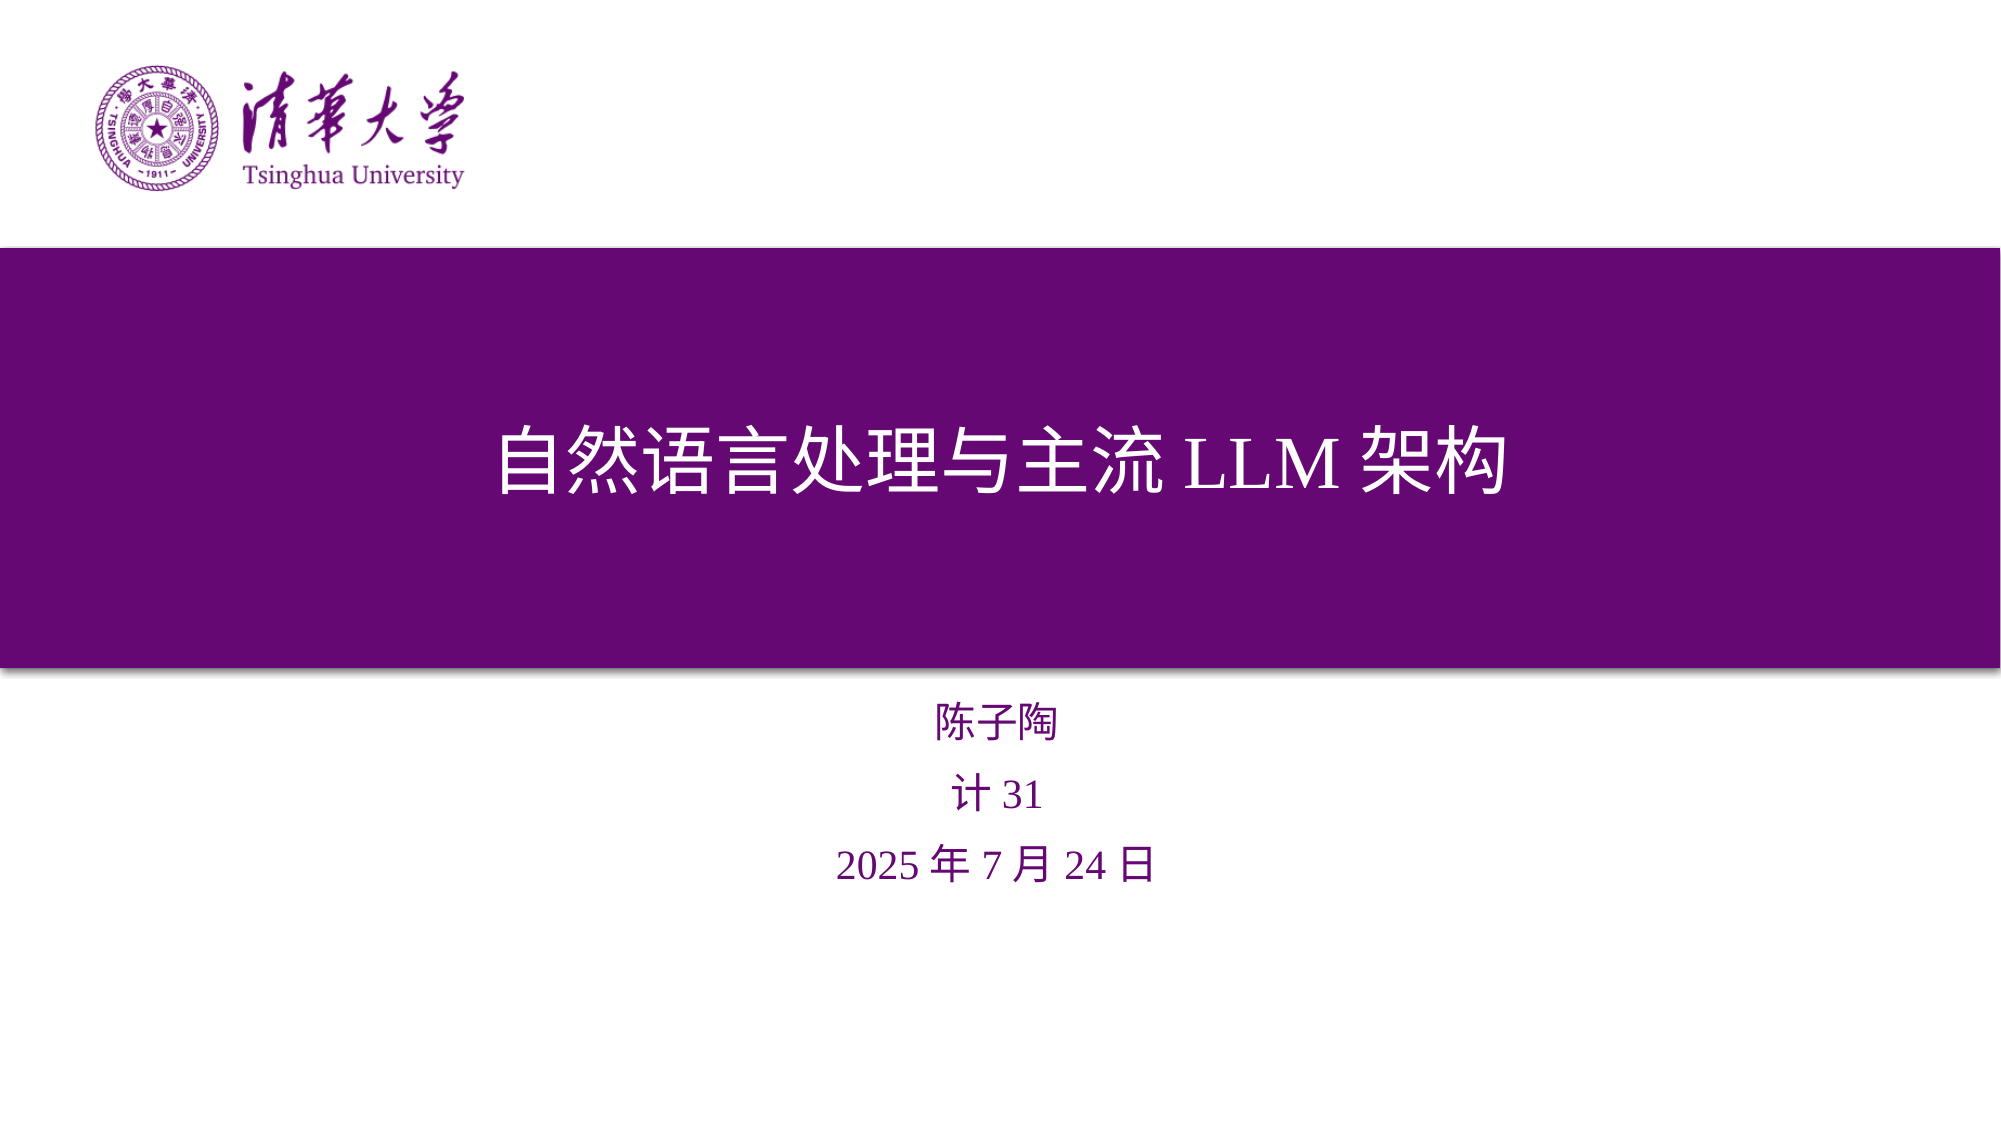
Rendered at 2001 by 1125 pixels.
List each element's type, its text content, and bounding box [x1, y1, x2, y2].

title 自然语言处理与主流LLM架构 [98, 284, 1902, 633]
subtitle 陈子陶 计31 2025年7月24日 [95, 688, 1899, 908]
